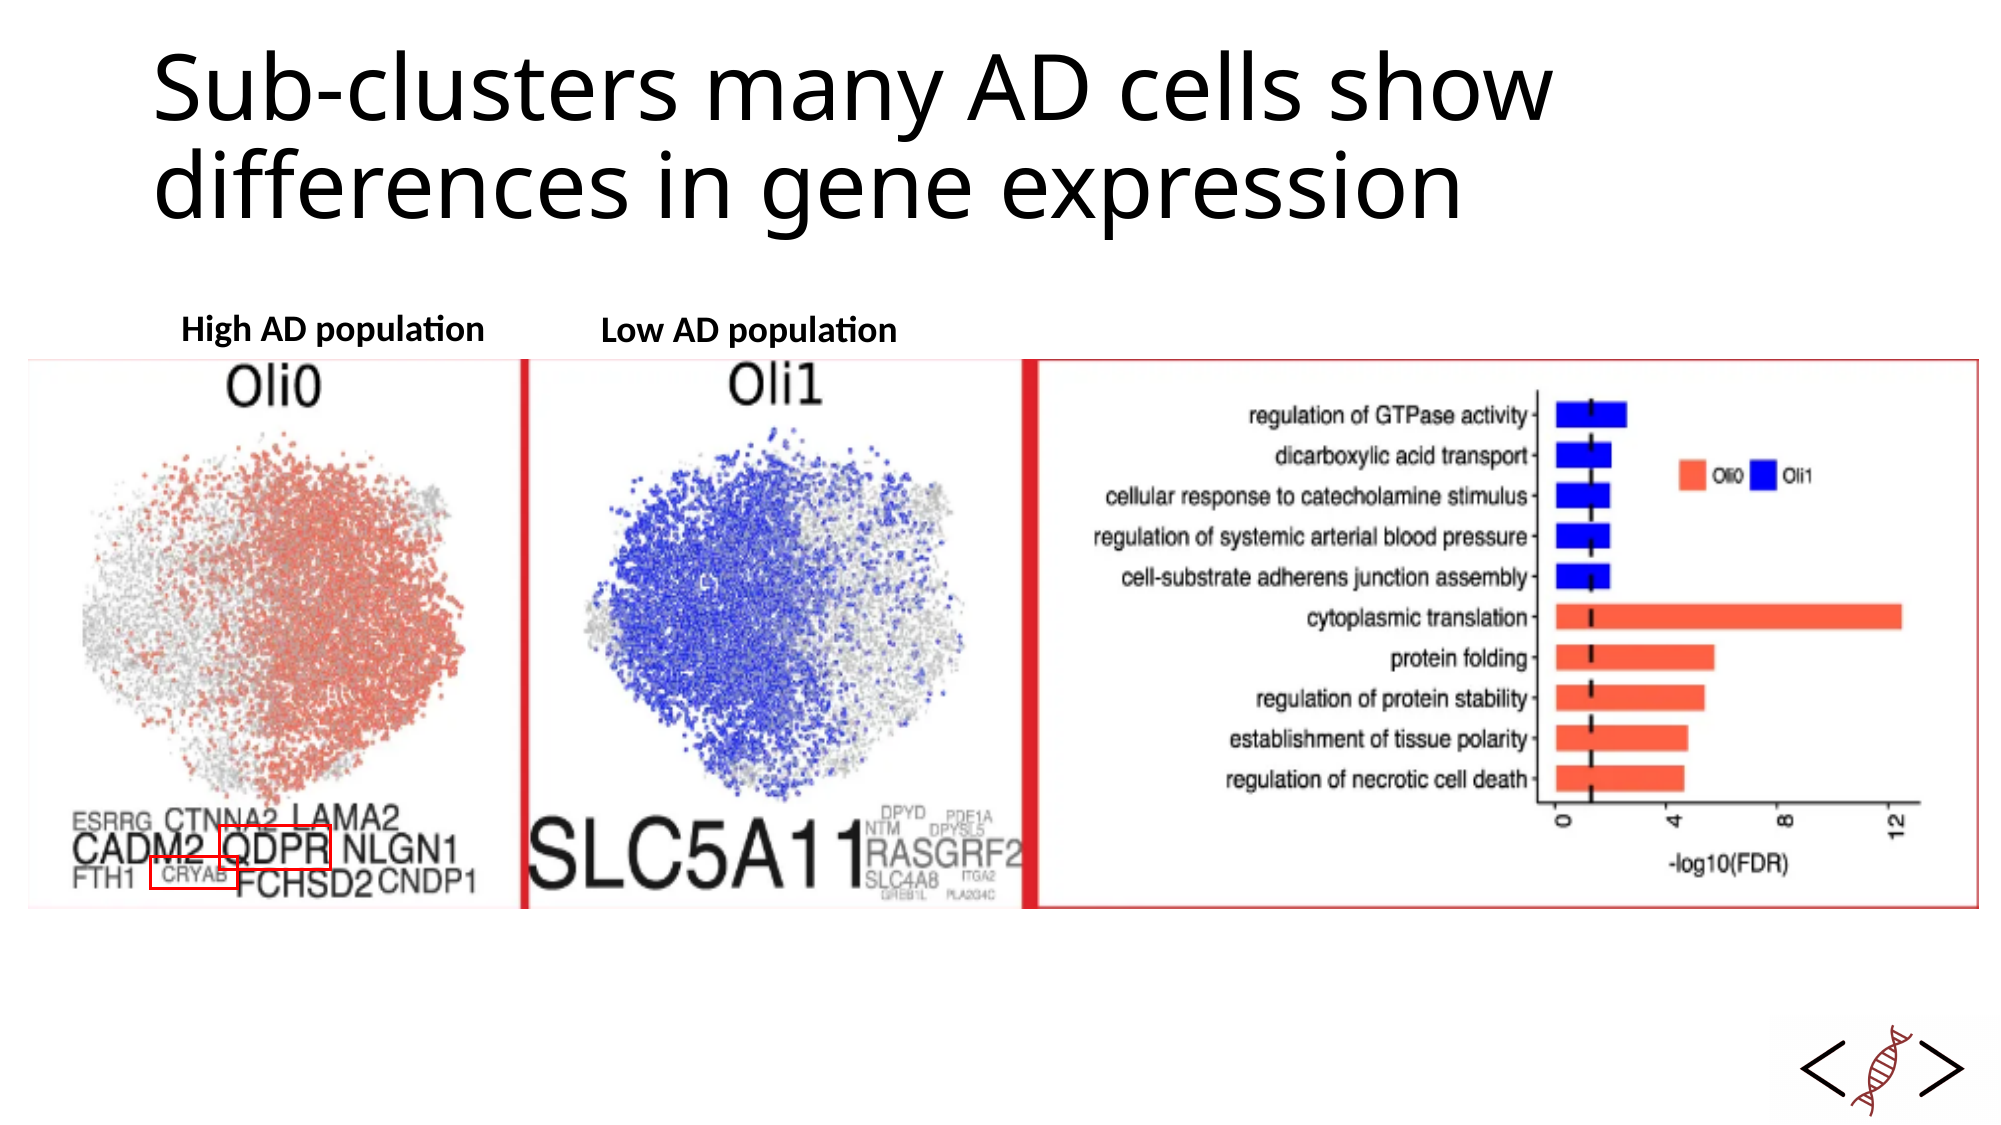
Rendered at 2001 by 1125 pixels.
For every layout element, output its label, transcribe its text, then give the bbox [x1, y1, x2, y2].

picture [28, 359, 1979, 909]
title Sub-clusters many AD cells show differences in gene expression [137, 31, 1863, 249]
picture [1769, 1015, 2000, 1124]
text_box Low AD population [586, 297, 923, 358]
text_box High AD population [166, 296, 503, 357]
